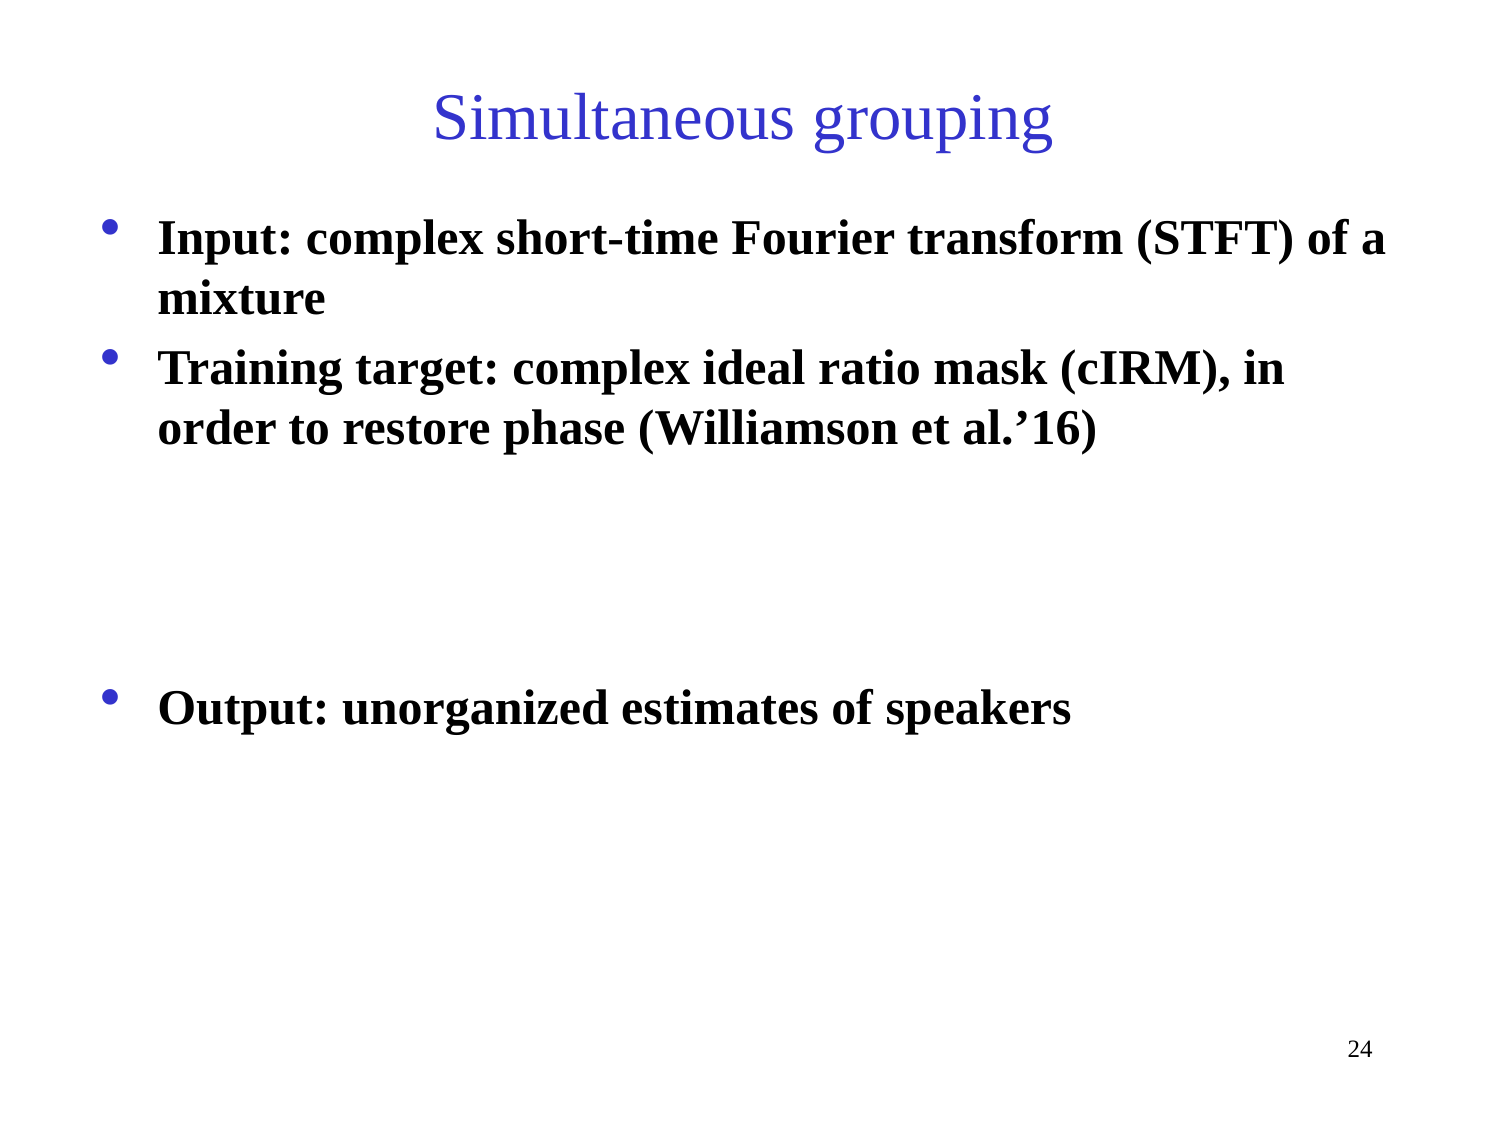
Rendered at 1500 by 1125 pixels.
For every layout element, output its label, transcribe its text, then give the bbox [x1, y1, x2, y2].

title Simultaneous grouping [87, 62, 1400, 163]
slide_number 24 [1074, 1024, 1388, 1101]
